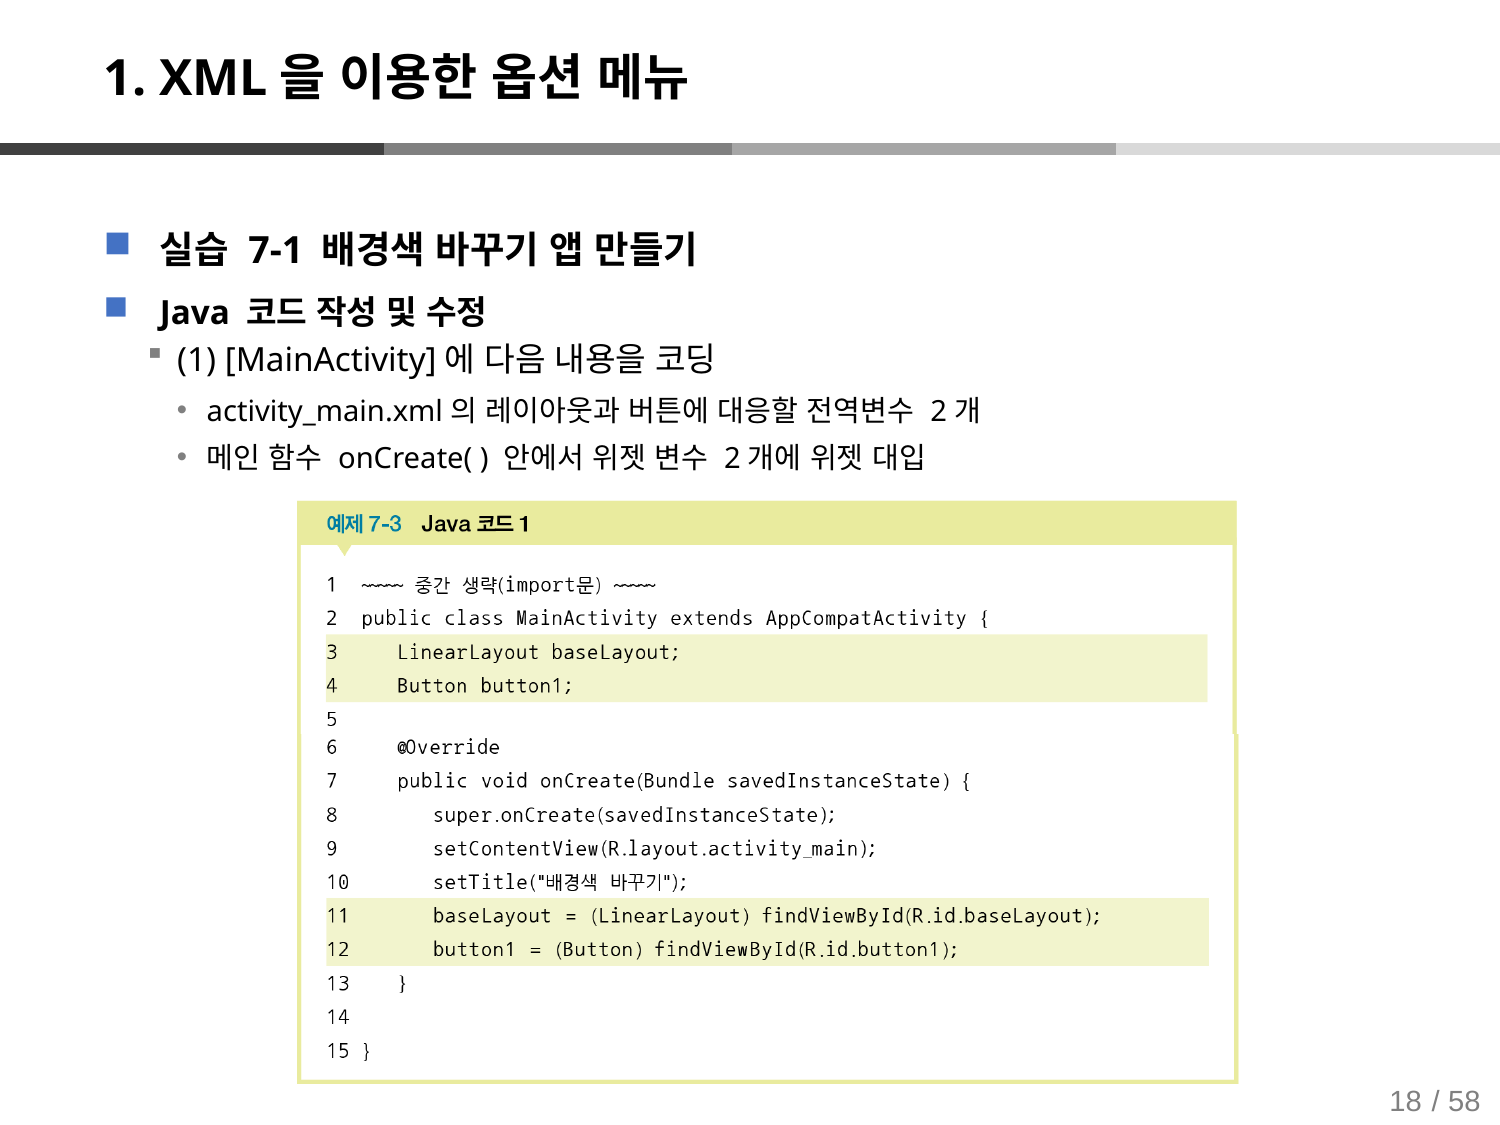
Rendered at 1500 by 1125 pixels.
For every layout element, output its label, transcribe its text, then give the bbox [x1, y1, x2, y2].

list 실습 7-1 배경색 바꾸기 앱 만들기 Java 코드 작성 및 수정 (1) [MainActivity]에 다음 내용을 코딩 activity_main.xml의 레이아웃과 버튼에 대응할 전역변수 2개 메인 함수 onCreate( ) 안에서 위젯 변수 2개에 위젯 대입 [88, 196, 1436, 1083]
title 1. XML을 이용한 옵션 메뉴 [88, 30, 1211, 121]
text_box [255, 494, 1245, 1089]
